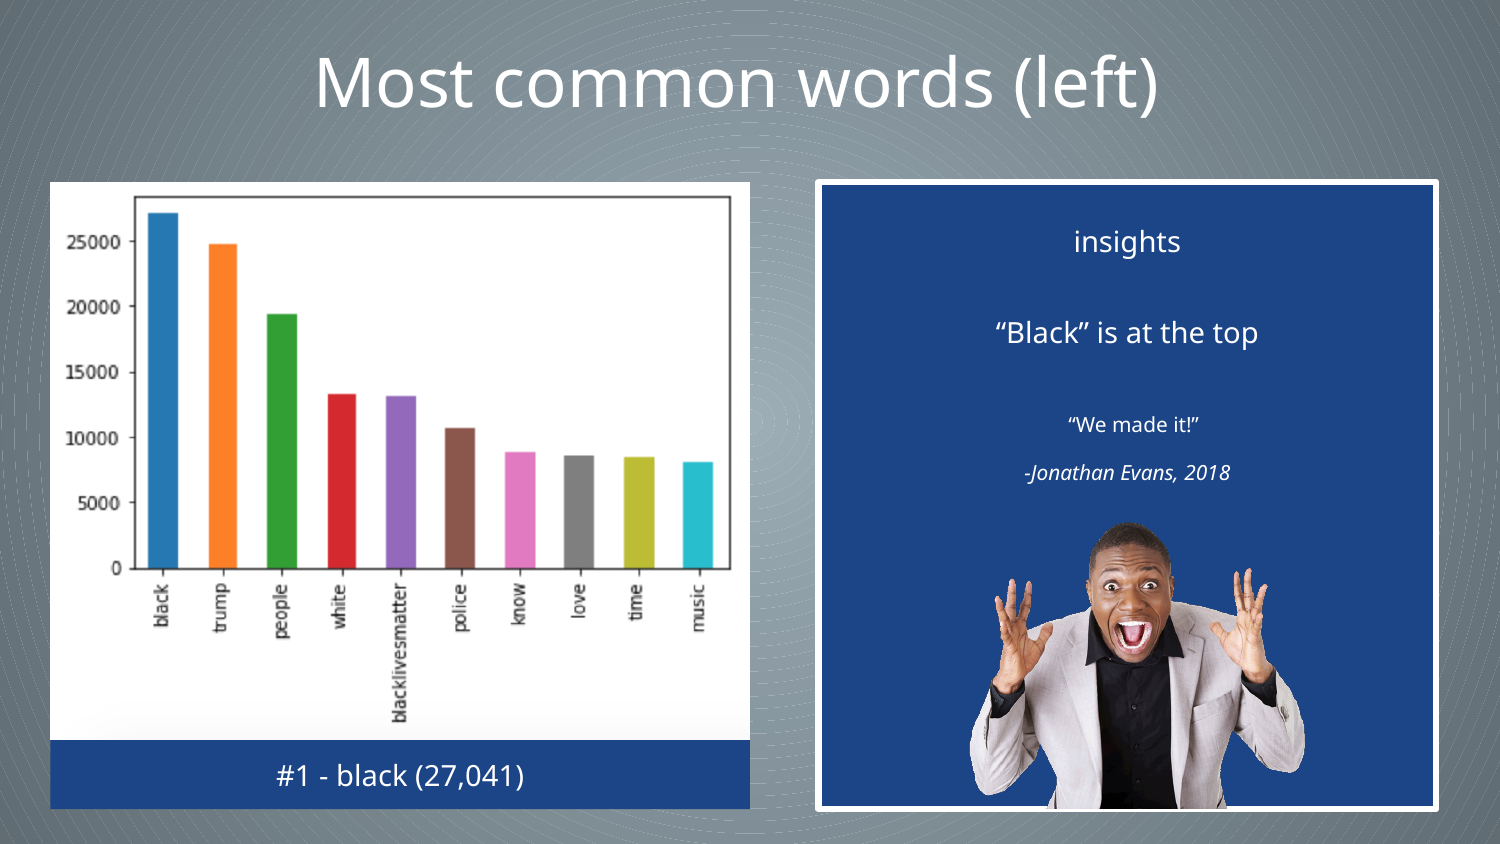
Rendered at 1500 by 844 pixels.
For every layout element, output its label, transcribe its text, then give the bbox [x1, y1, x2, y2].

text_box “Black” is at the top [848, 299, 1407, 368]
picture [904, 511, 1351, 810]
text_box Most common words (left) [93, 23, 1381, 115]
text_box [818, 182, 1437, 809]
text_box -Jonathan Evans, 2018 [891, 444, 1364, 489]
picture [50, 181, 751, 740]
text_box “We made it!” [897, 396, 1370, 441]
text_box #1 - black (27,041) [50, 747, 750, 810]
text_box insights [874, 208, 1381, 267]
